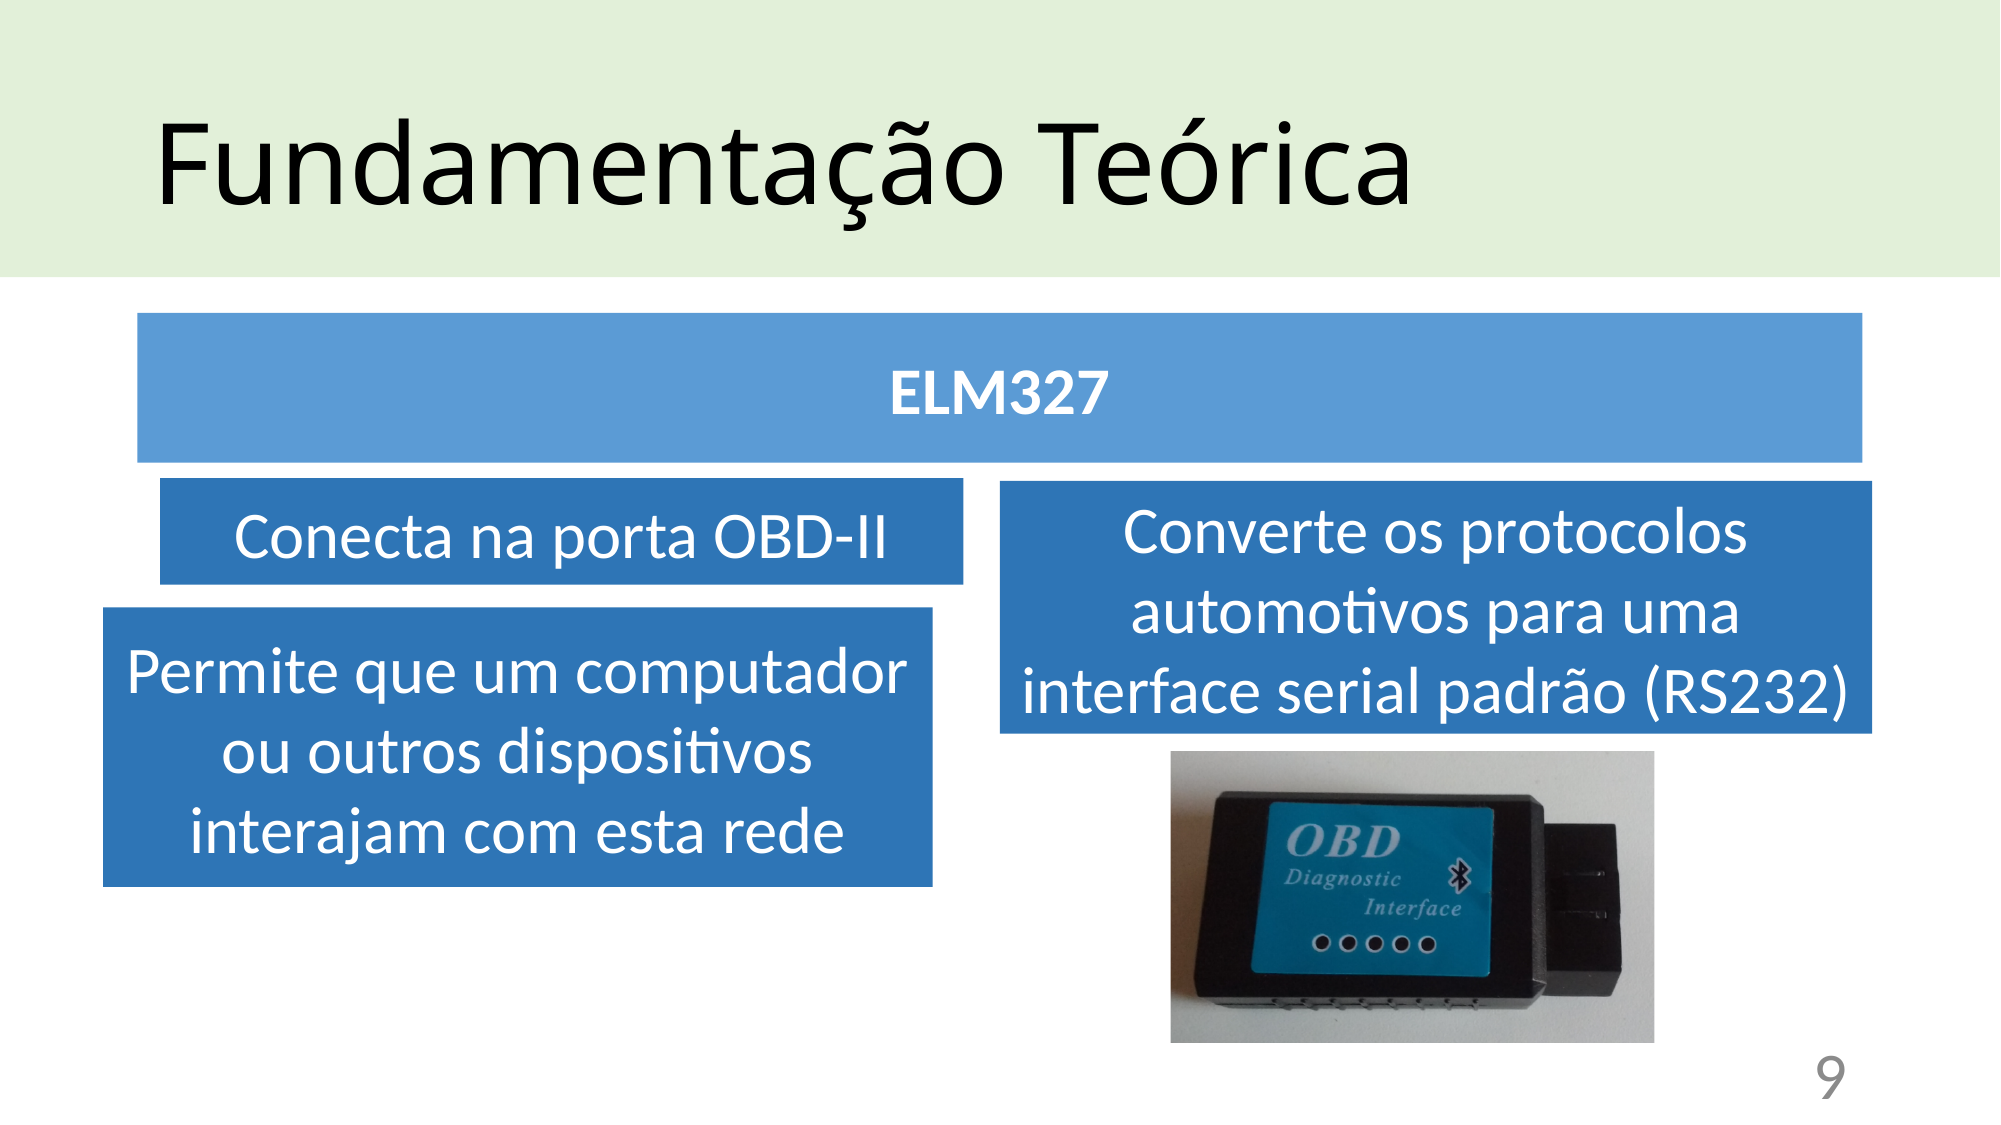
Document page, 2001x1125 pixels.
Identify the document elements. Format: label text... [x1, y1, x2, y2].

text_box Permite que um computador ou outros dispositivos interajam com esta rede [102, 606, 934, 888]
text_box Conecta na porta OBD-II [159, 477, 965, 586]
text_box Converte os protocolos automotivos para uma interface serial padrão (RS232) [999, 480, 1873, 735]
text_box [0, 0, 2000, 278]
picture [1170, 751, 1655, 1043]
title Fundamentação Teórica [137, 59, 1863, 278]
slide_number 9 [1412, 1042, 1863, 1103]
text_box ELM327 [136, 312, 1863, 464]
